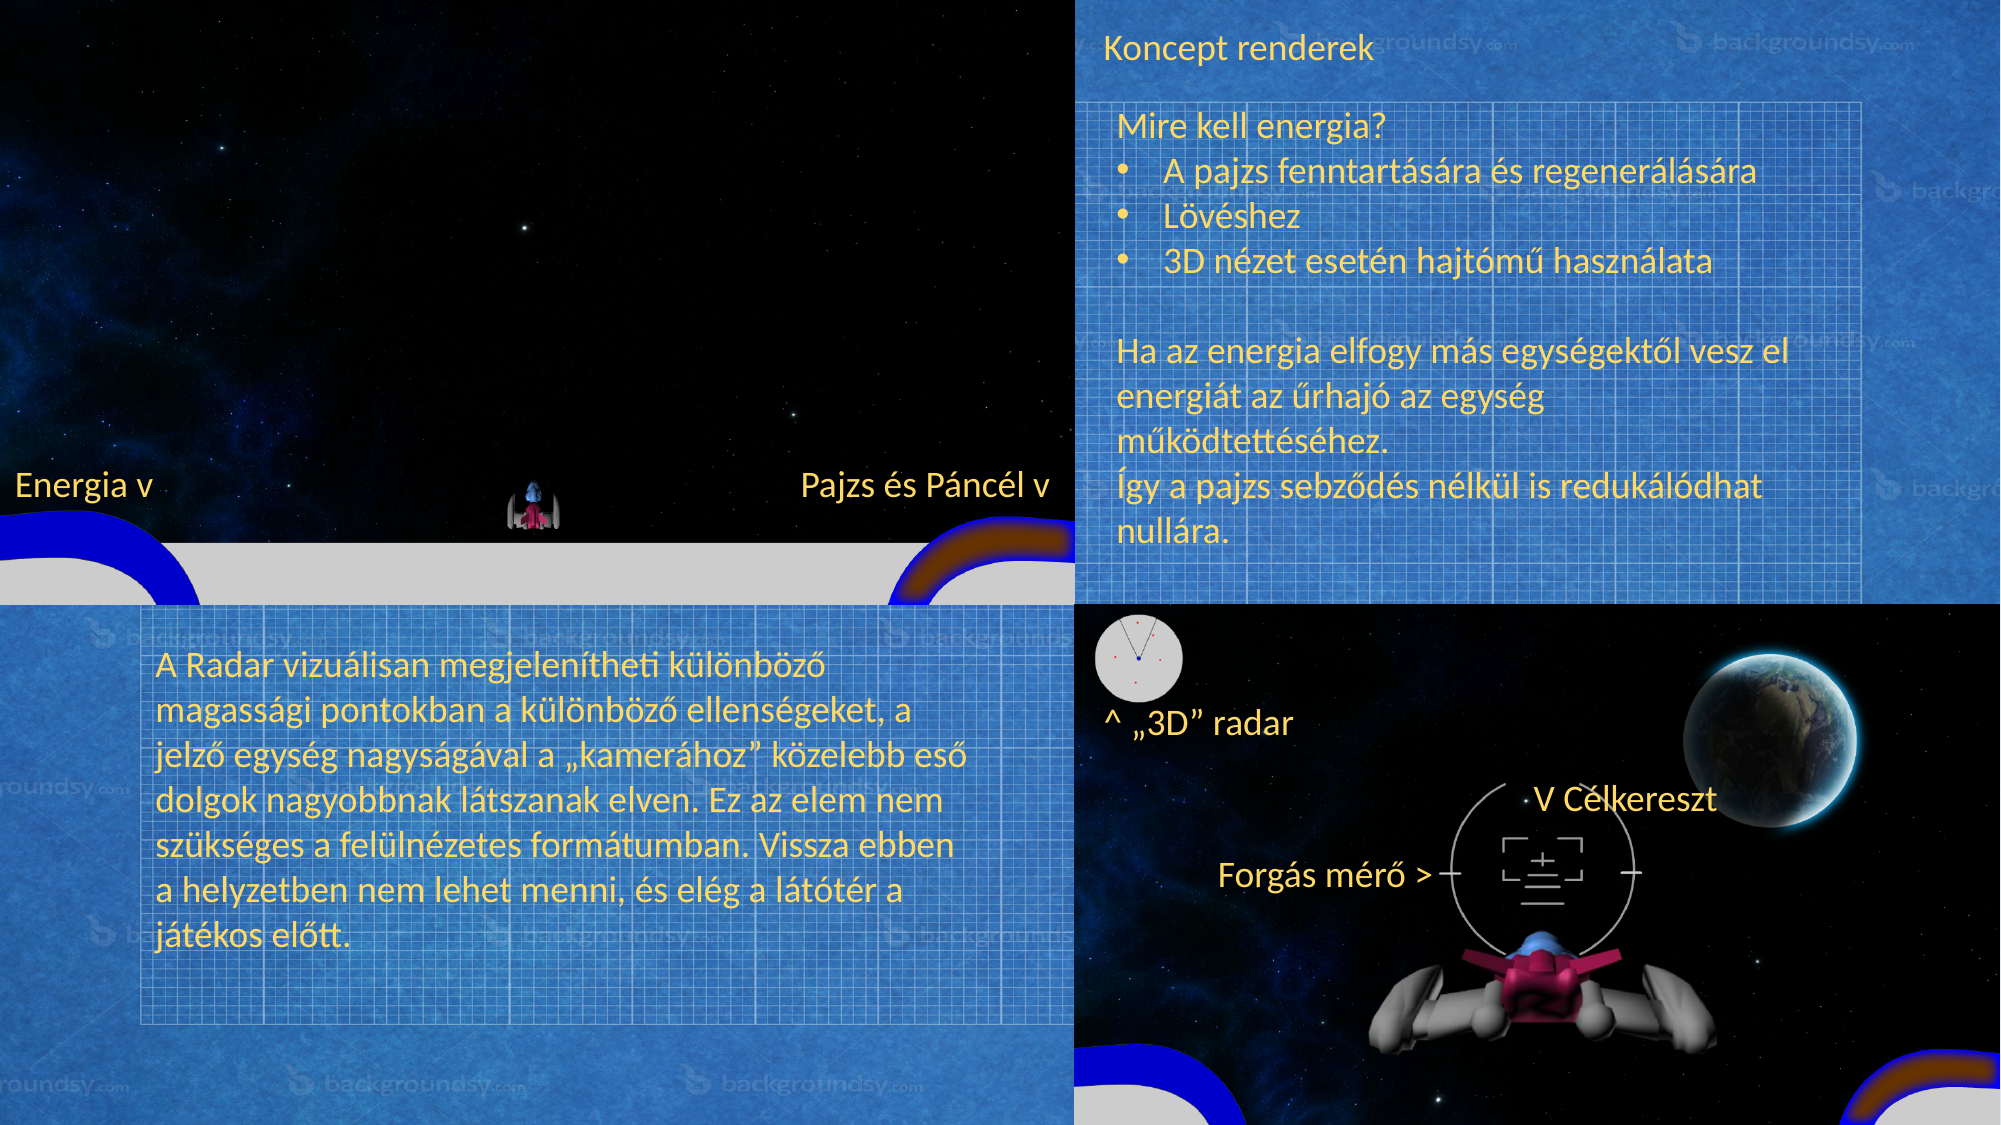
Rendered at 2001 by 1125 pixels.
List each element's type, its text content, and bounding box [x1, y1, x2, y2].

text_box Koncept renderek [1088, 15, 1616, 76]
text_box Mire kell energia? A pajzs fenntartására és regenerálására Lövéshez 3D nézet esetén hajtómű használata Ha az energia elfogy más egységektől vesz el energiát az űrhajó az egység működtettéséhez. Így a pajzs sebződés nélkül is redukálódhat nullára. [1101, 93, 1839, 559]
text_box A Radar vizuálisan megjelenítheti különböző magassági pontokban a különböző ellenségeket, a jelző egység nagyságával a „kamerához” közelebb eső dolgok nagyobbnak látszanak elven. Ez az elem nem szükséges a felülnézetes formátumban. Vissza ebben a helyzetben nem lehet menni, és elég a látótér a játékos előtt. [140, 632, 988, 963]
picture [0, 0, 2001, 1125]
